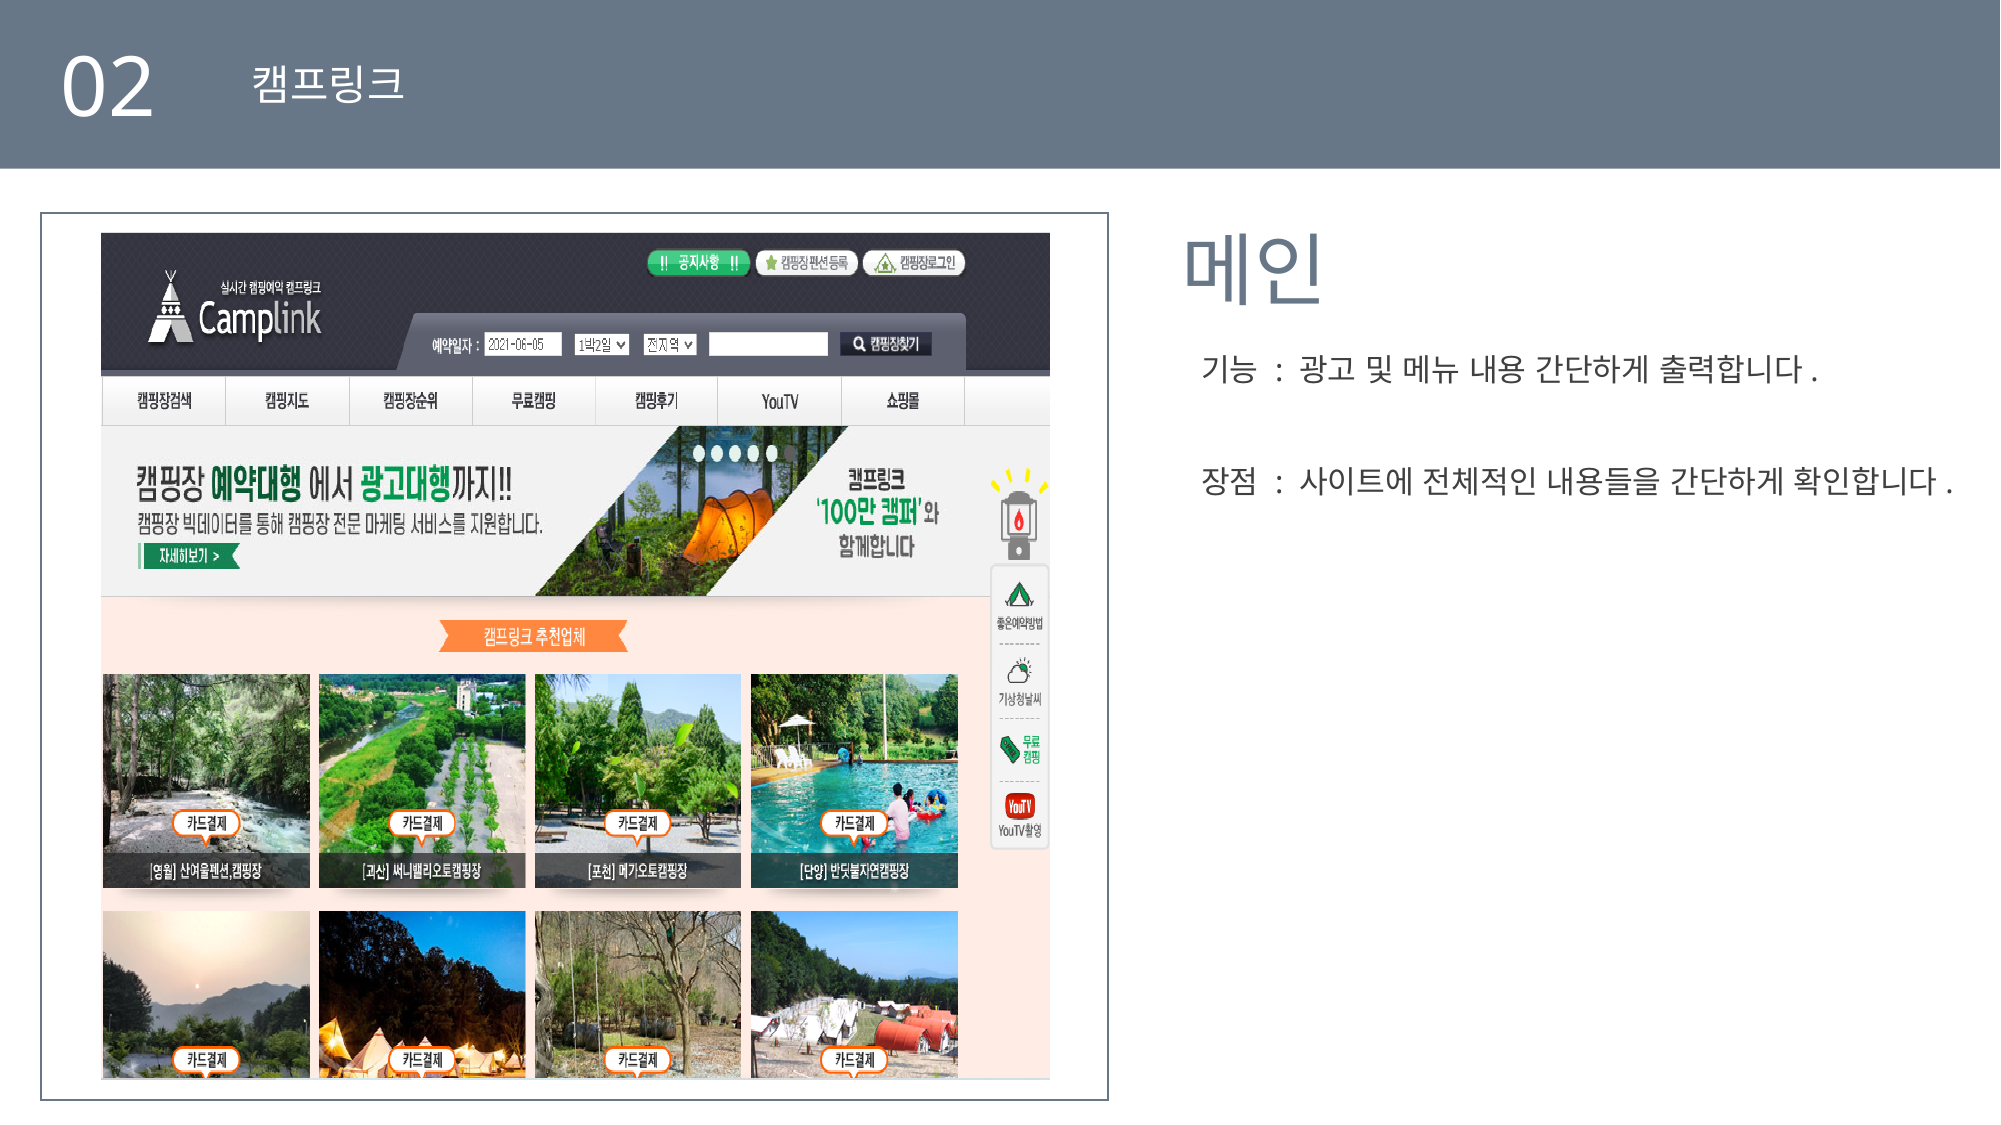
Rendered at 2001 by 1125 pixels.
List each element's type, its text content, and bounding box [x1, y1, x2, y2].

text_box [0, 0, 2000, 169]
picture [101, 232, 1050, 1080]
text_box 기능 : 광고 및 메뉴 내용 간단하게 출력합니다. 장점 : 사이트에 전체적인 내용들을 간단하게 확인합니다. [1186, 324, 1969, 508]
text_box [40, 212, 1109, 1101]
text_box 메인 [1166, 213, 1343, 323]
